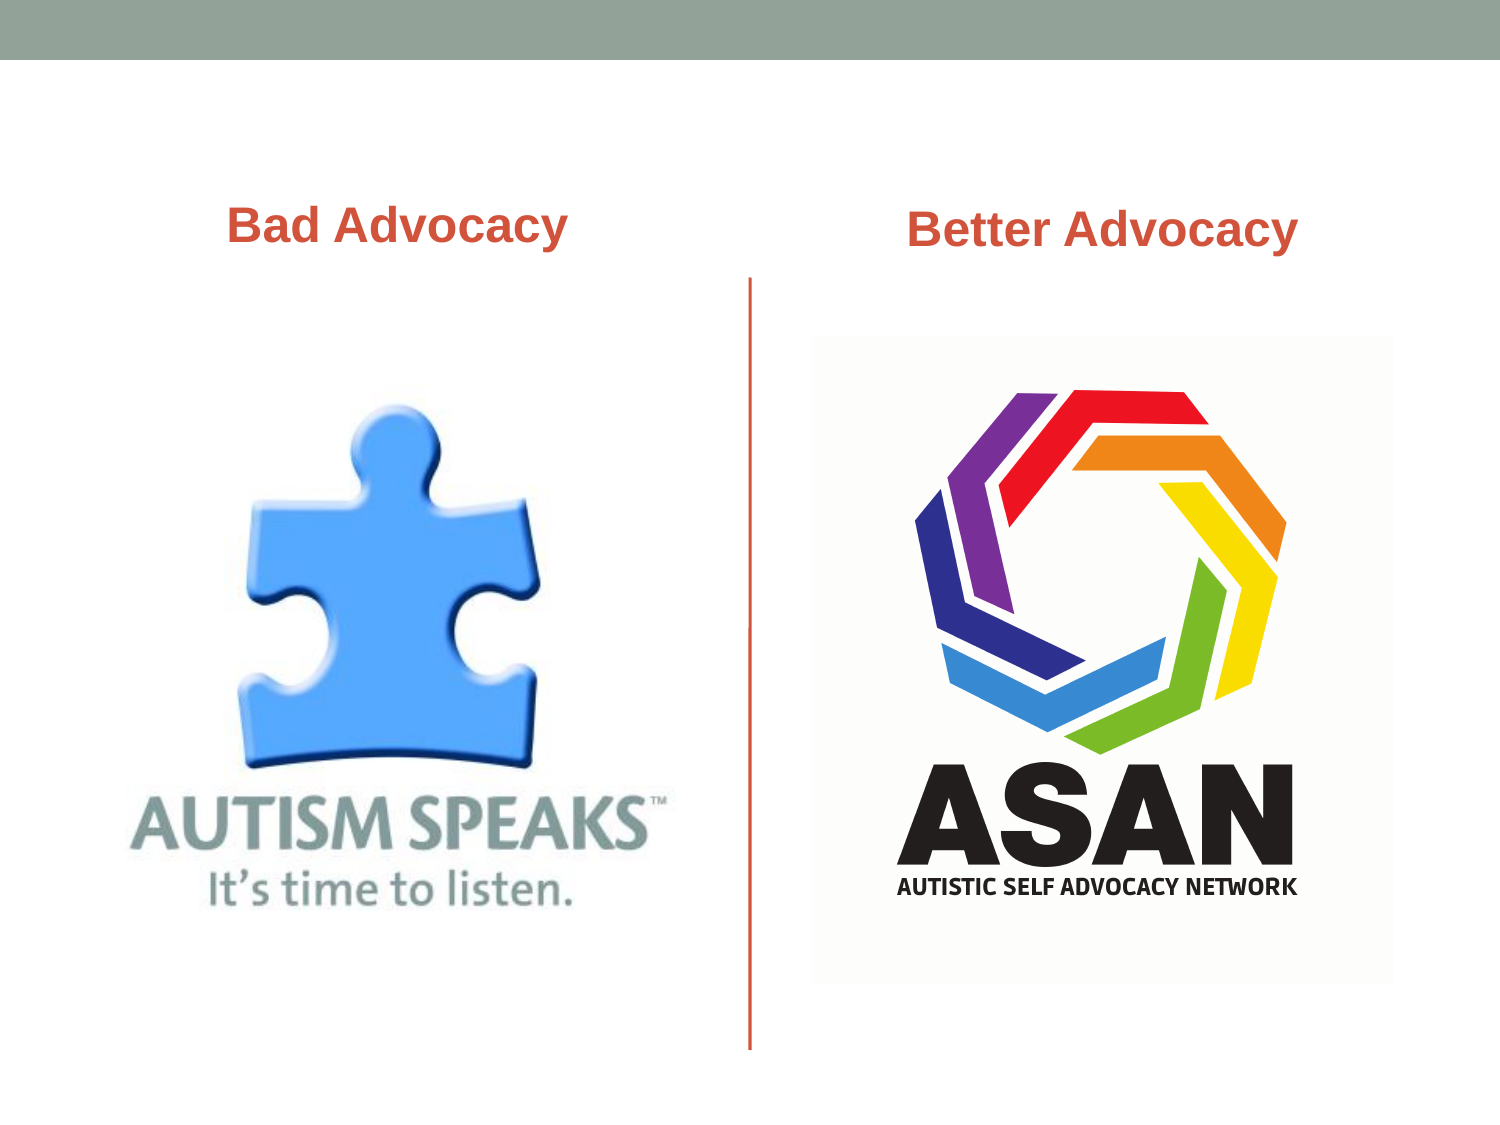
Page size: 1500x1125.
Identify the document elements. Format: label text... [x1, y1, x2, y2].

list Bad Advocacy [75, 170, 720, 275]
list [74, 334, 701, 961]
list Better Advocacy [780, 173, 1425, 279]
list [811, 334, 1394, 984]
